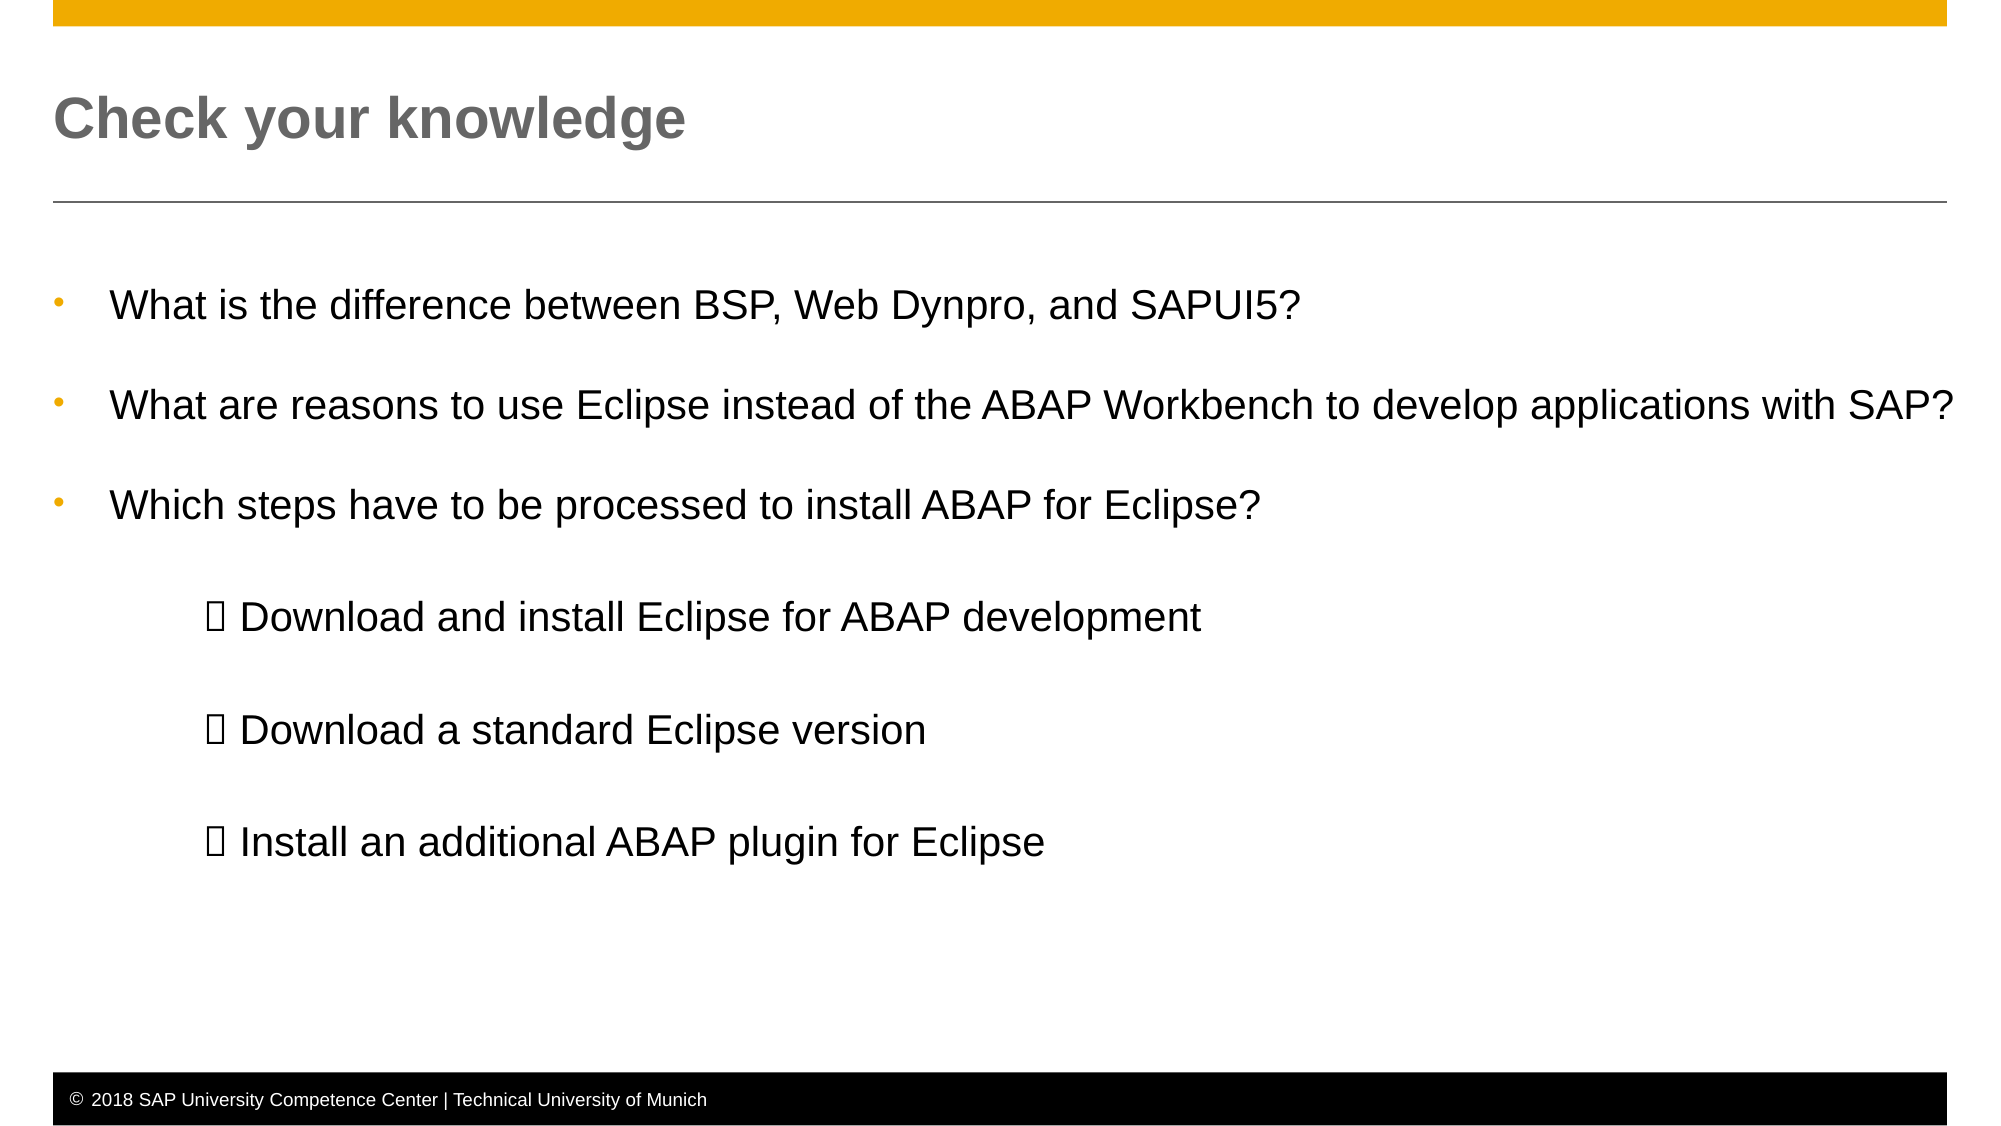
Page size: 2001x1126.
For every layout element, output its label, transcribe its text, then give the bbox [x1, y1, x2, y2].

list What is the difference between BSP, Web Dynpro, and SAPUI5? What are reasons to use Eclipse instead of the ABAP Workbench to develop applications with SAP? Which steps have to be processed to install ABAP for Eclipse?  Download and install Eclipse for ABAP development  Download a standard Eclipse version  Install an additional ABAP plugin for Eclipse [53, 277, 1975, 998]
title Check your knowledge [53, 53, 1947, 178]
